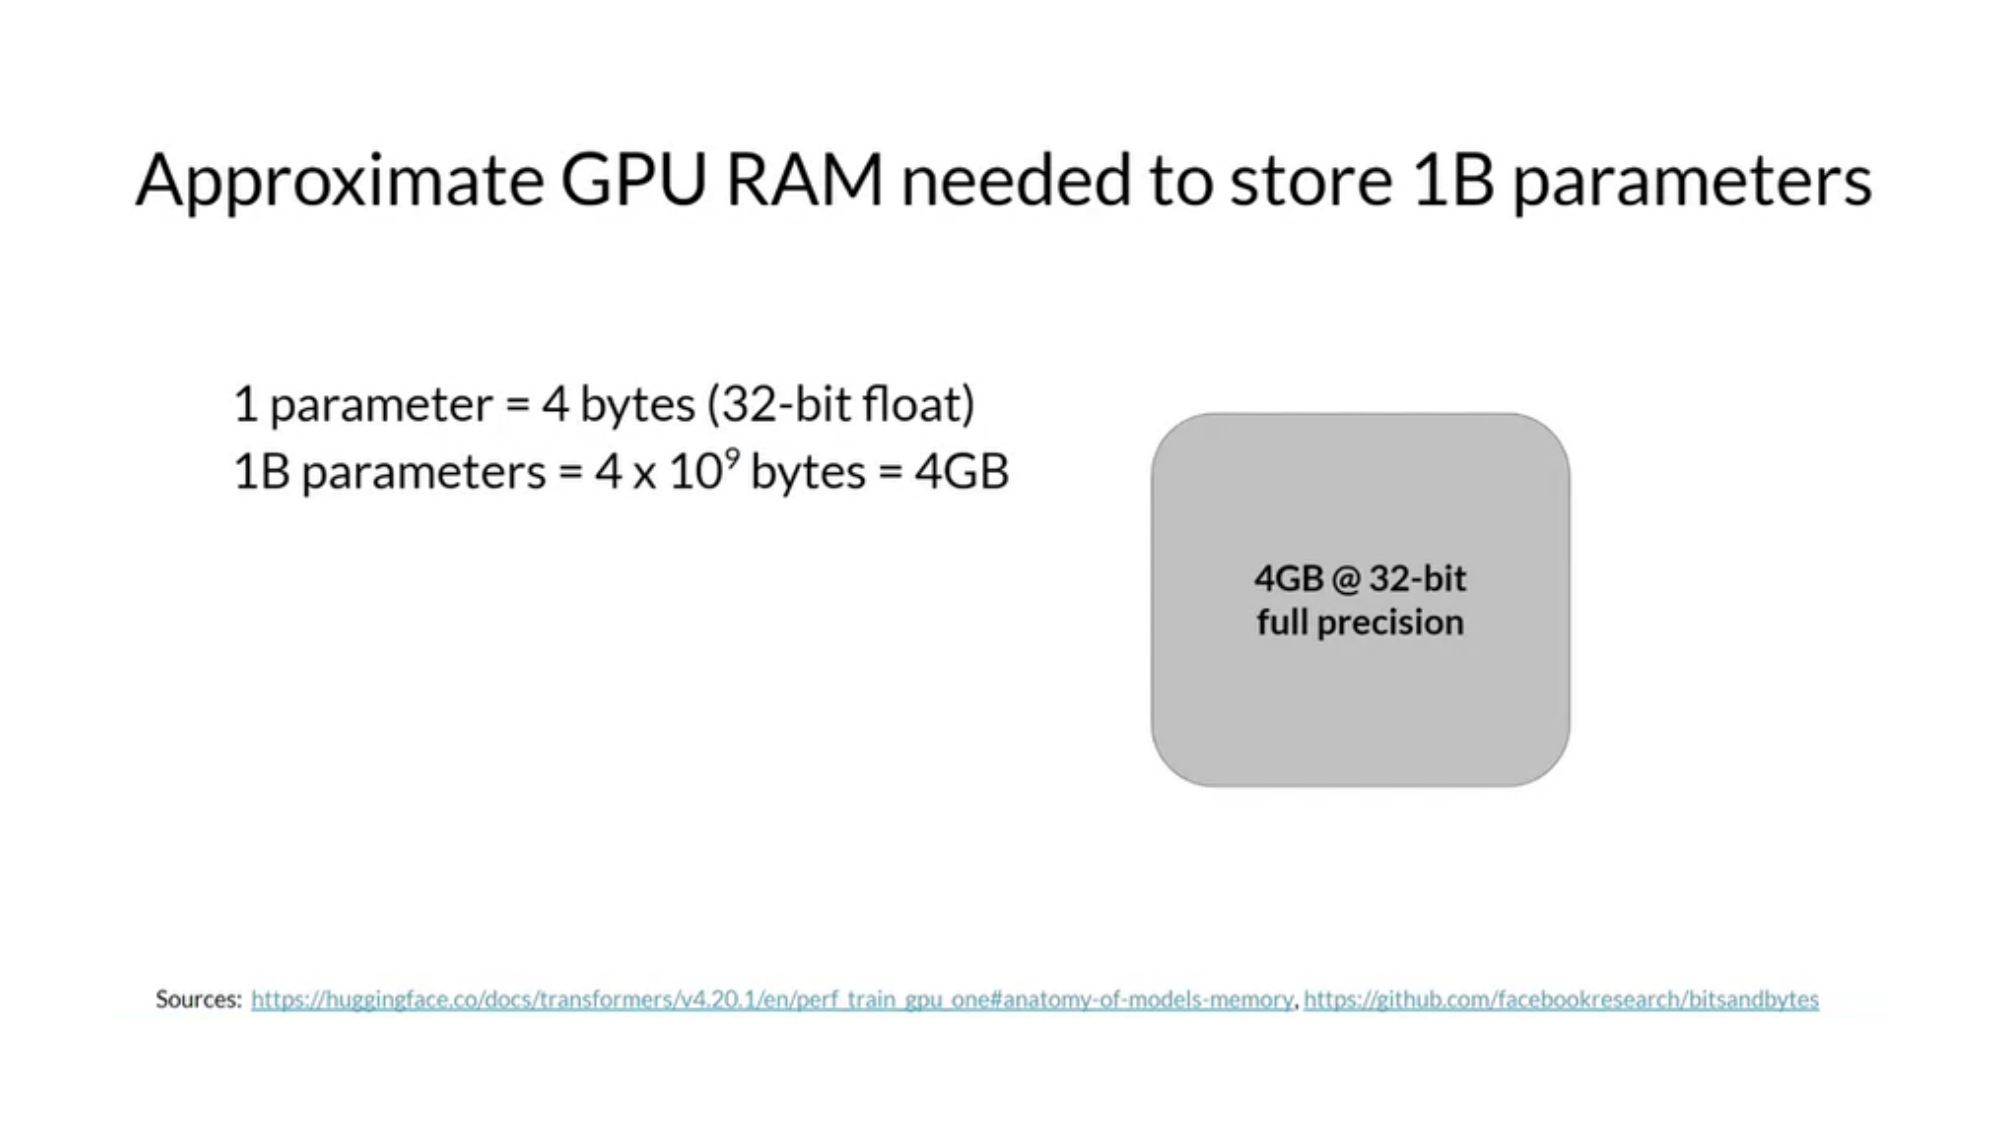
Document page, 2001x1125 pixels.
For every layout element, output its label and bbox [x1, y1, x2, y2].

list [112, 105, 1888, 1020]
